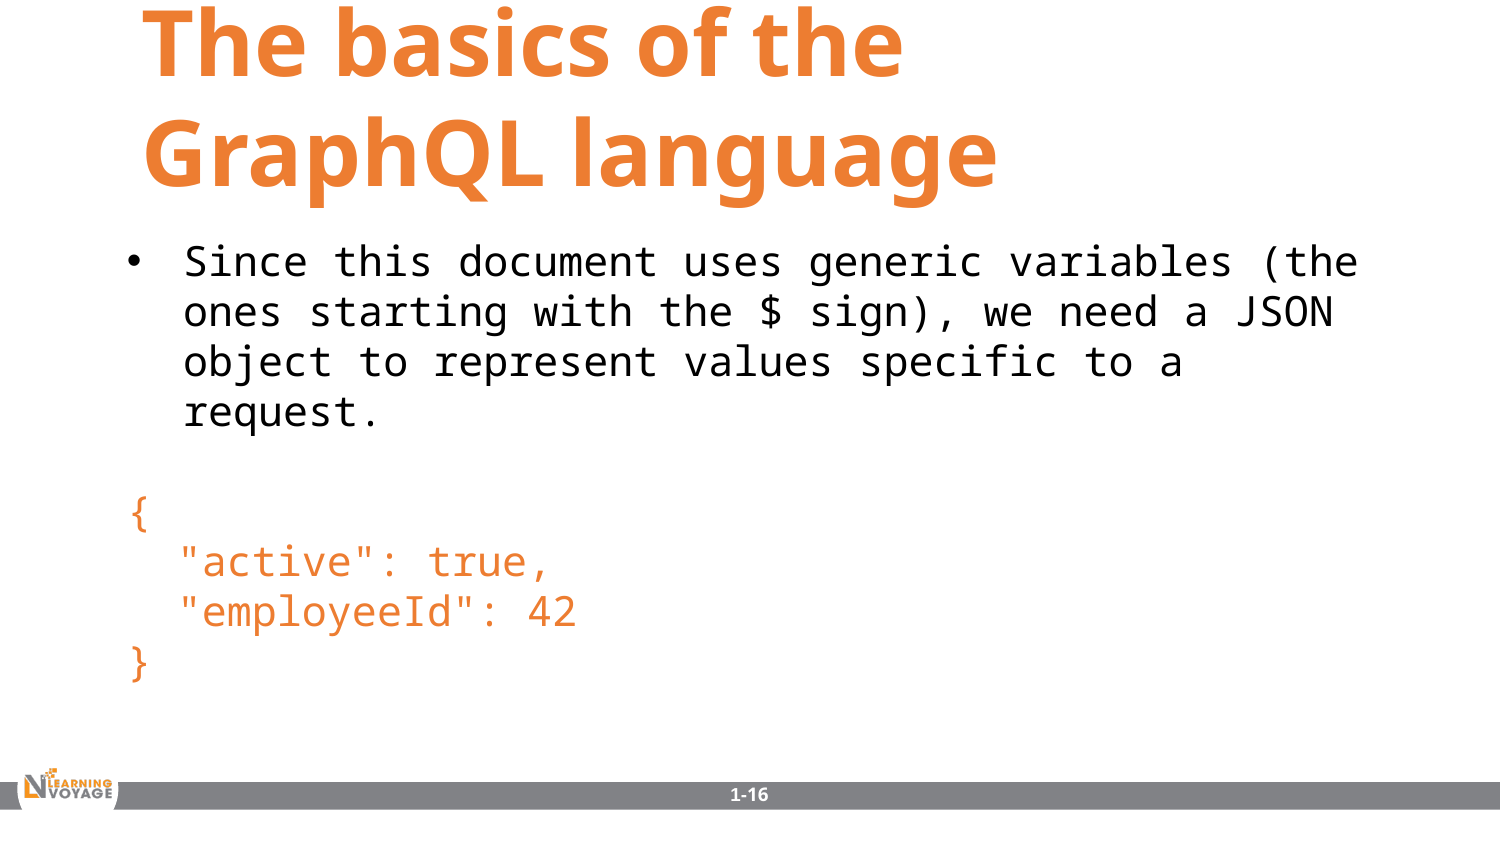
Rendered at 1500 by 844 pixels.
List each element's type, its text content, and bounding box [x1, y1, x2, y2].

slide_number 1-16 [692, 770, 784, 821]
text_box The basics of the GraphQL language [126, 37, 1231, 153]
text_box Since this document uses generic variables (the ones starting with the $ sign), we need a JSON object to represent values specific to a request. { "active": true, "employeeId": 42 } [126, 233, 1373, 686]
picture [0, 706, 144, 844]
